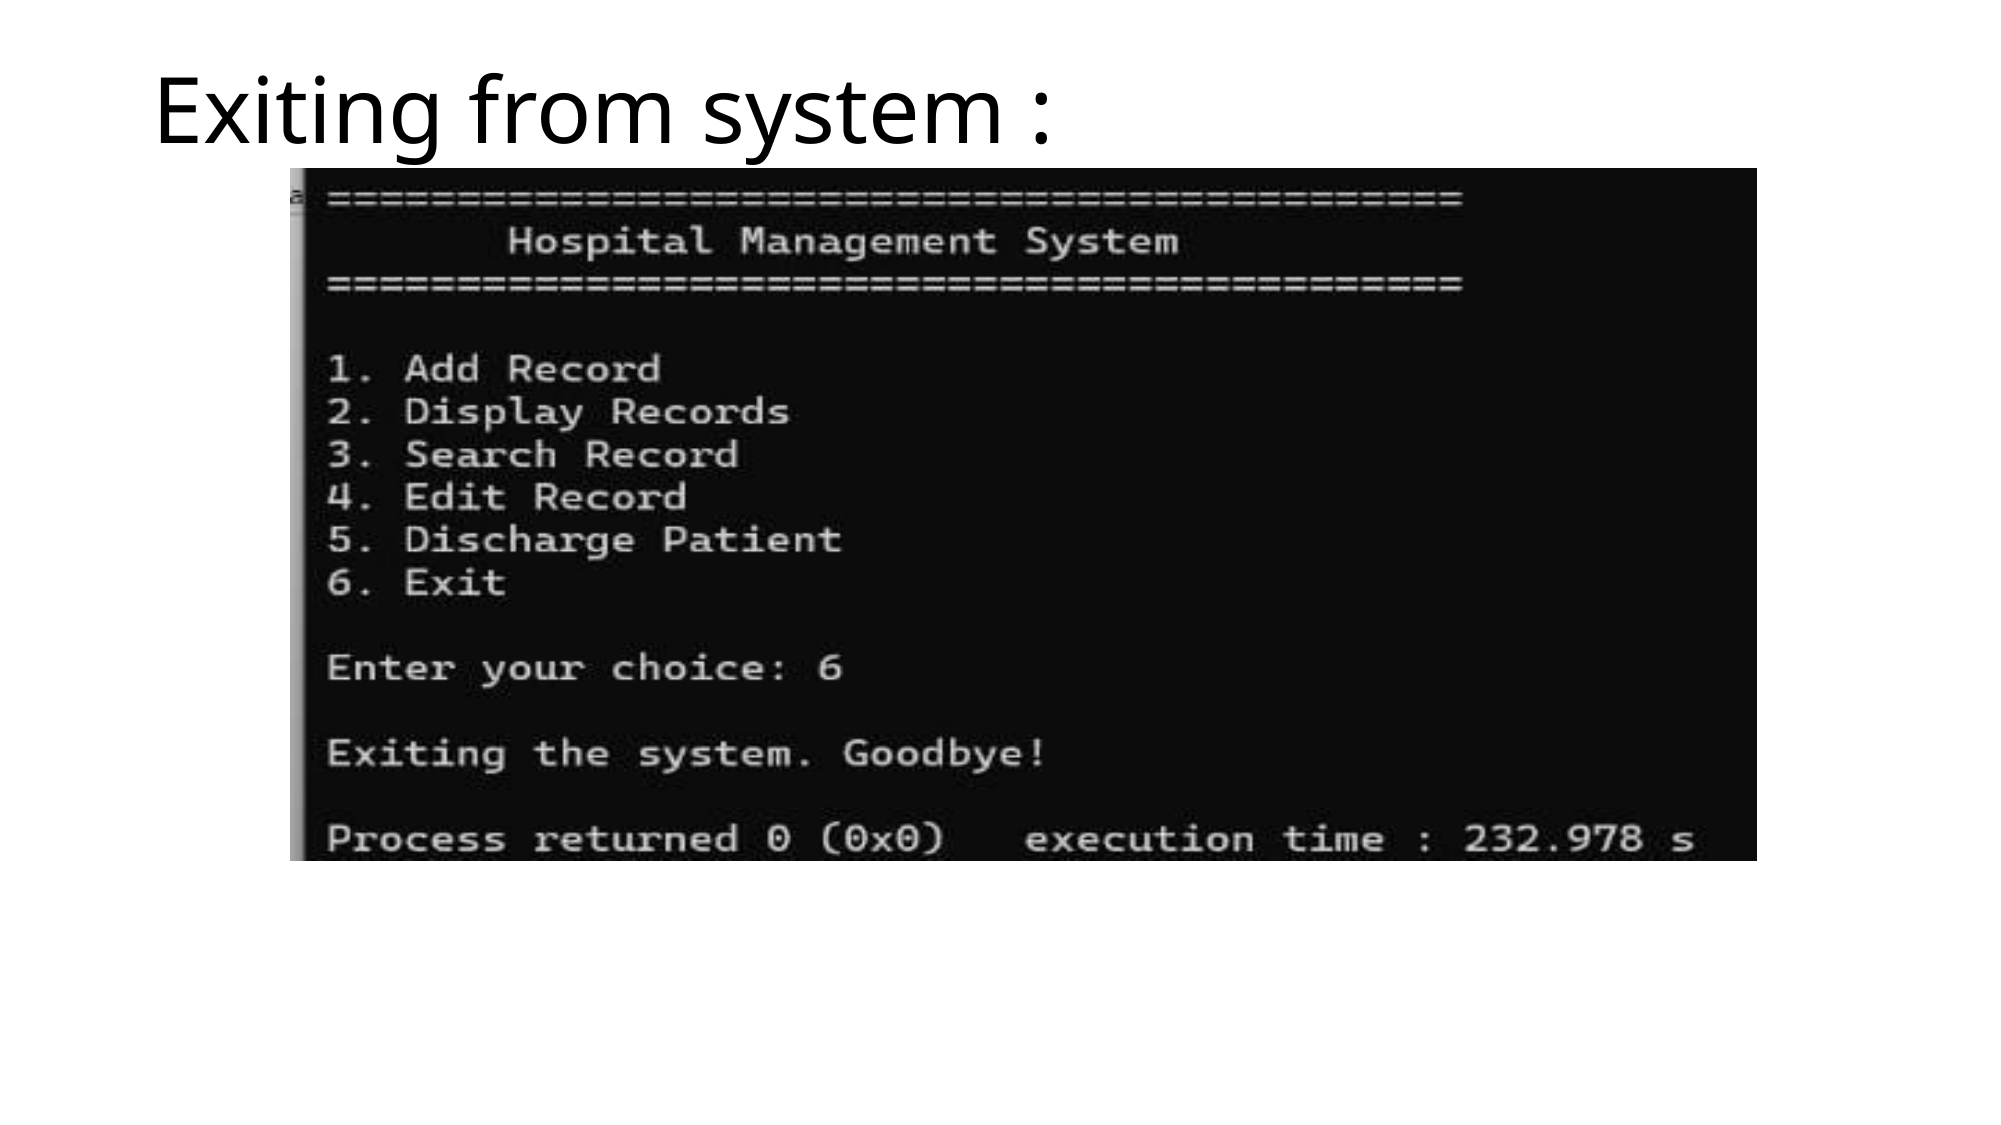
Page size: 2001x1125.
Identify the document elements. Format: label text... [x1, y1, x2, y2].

title Exiting from system : [137, 59, 1863, 278]
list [290, 168, 1757, 861]
